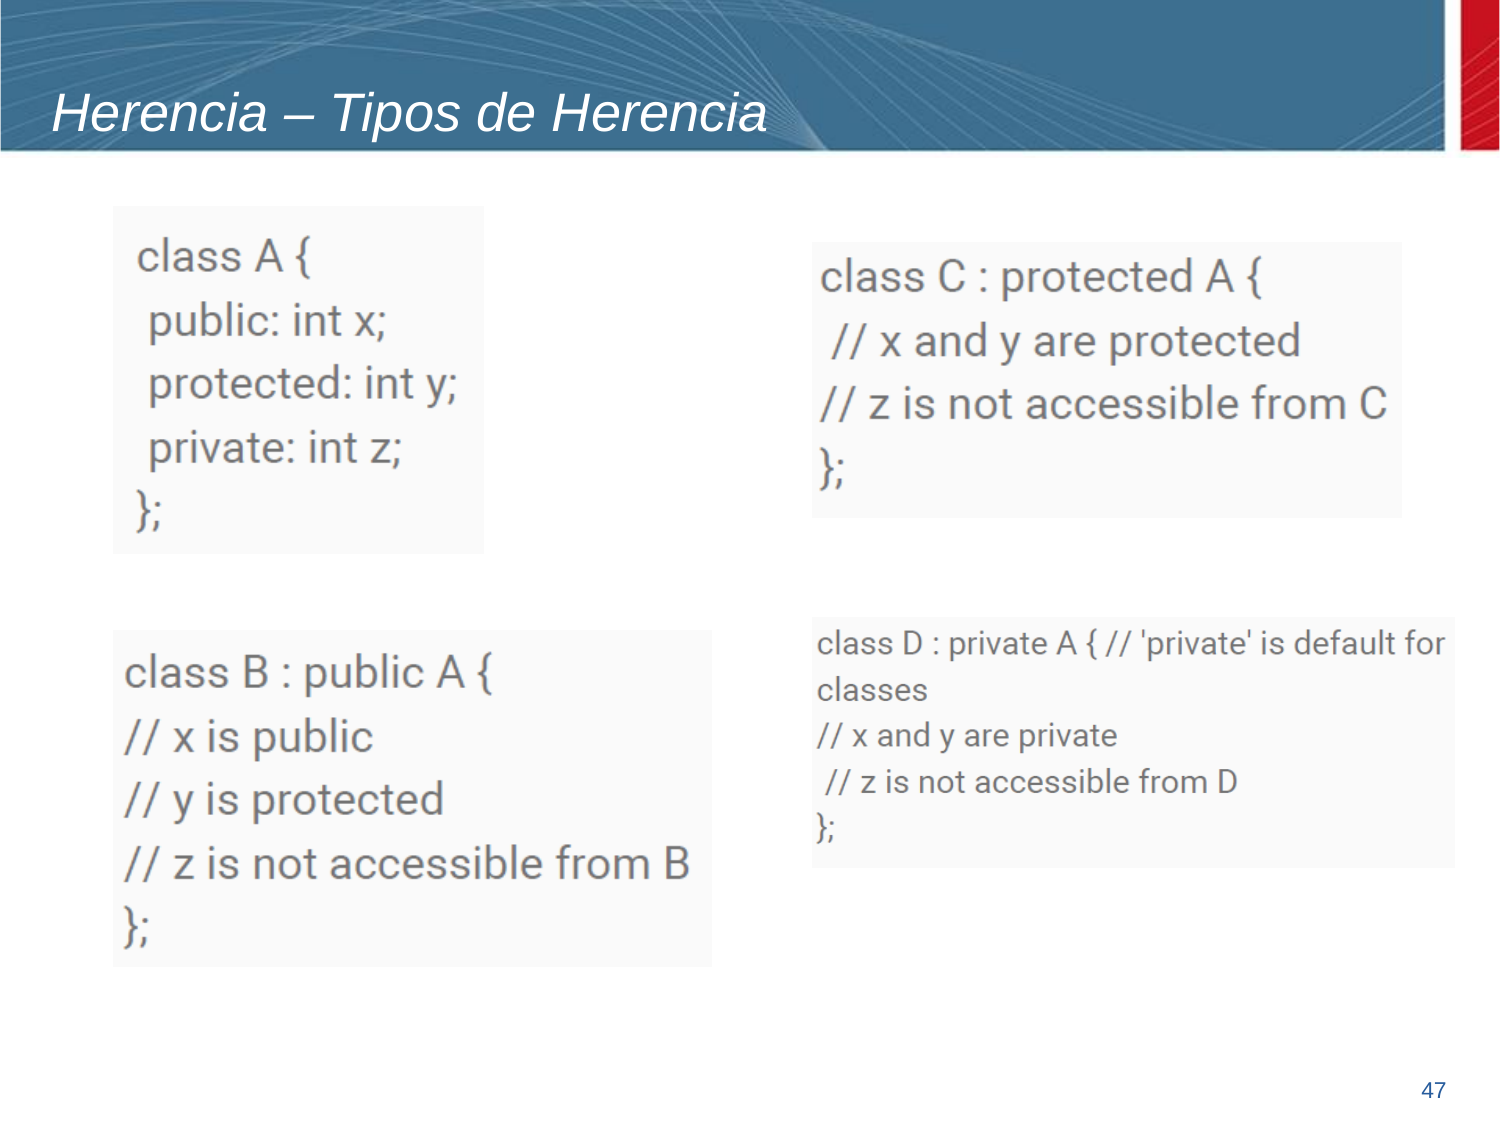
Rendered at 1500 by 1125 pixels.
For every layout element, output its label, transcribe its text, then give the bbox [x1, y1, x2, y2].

title Herencia – Tipos de Herencia [51, 3, 1403, 145]
picture [812, 616, 1455, 869]
picture [113, 206, 484, 555]
picture [0, 0, 1500, 158]
picture [113, 630, 712, 967]
slide_number 47 [1419, 1078, 1449, 1104]
picture [812, 242, 1403, 519]
